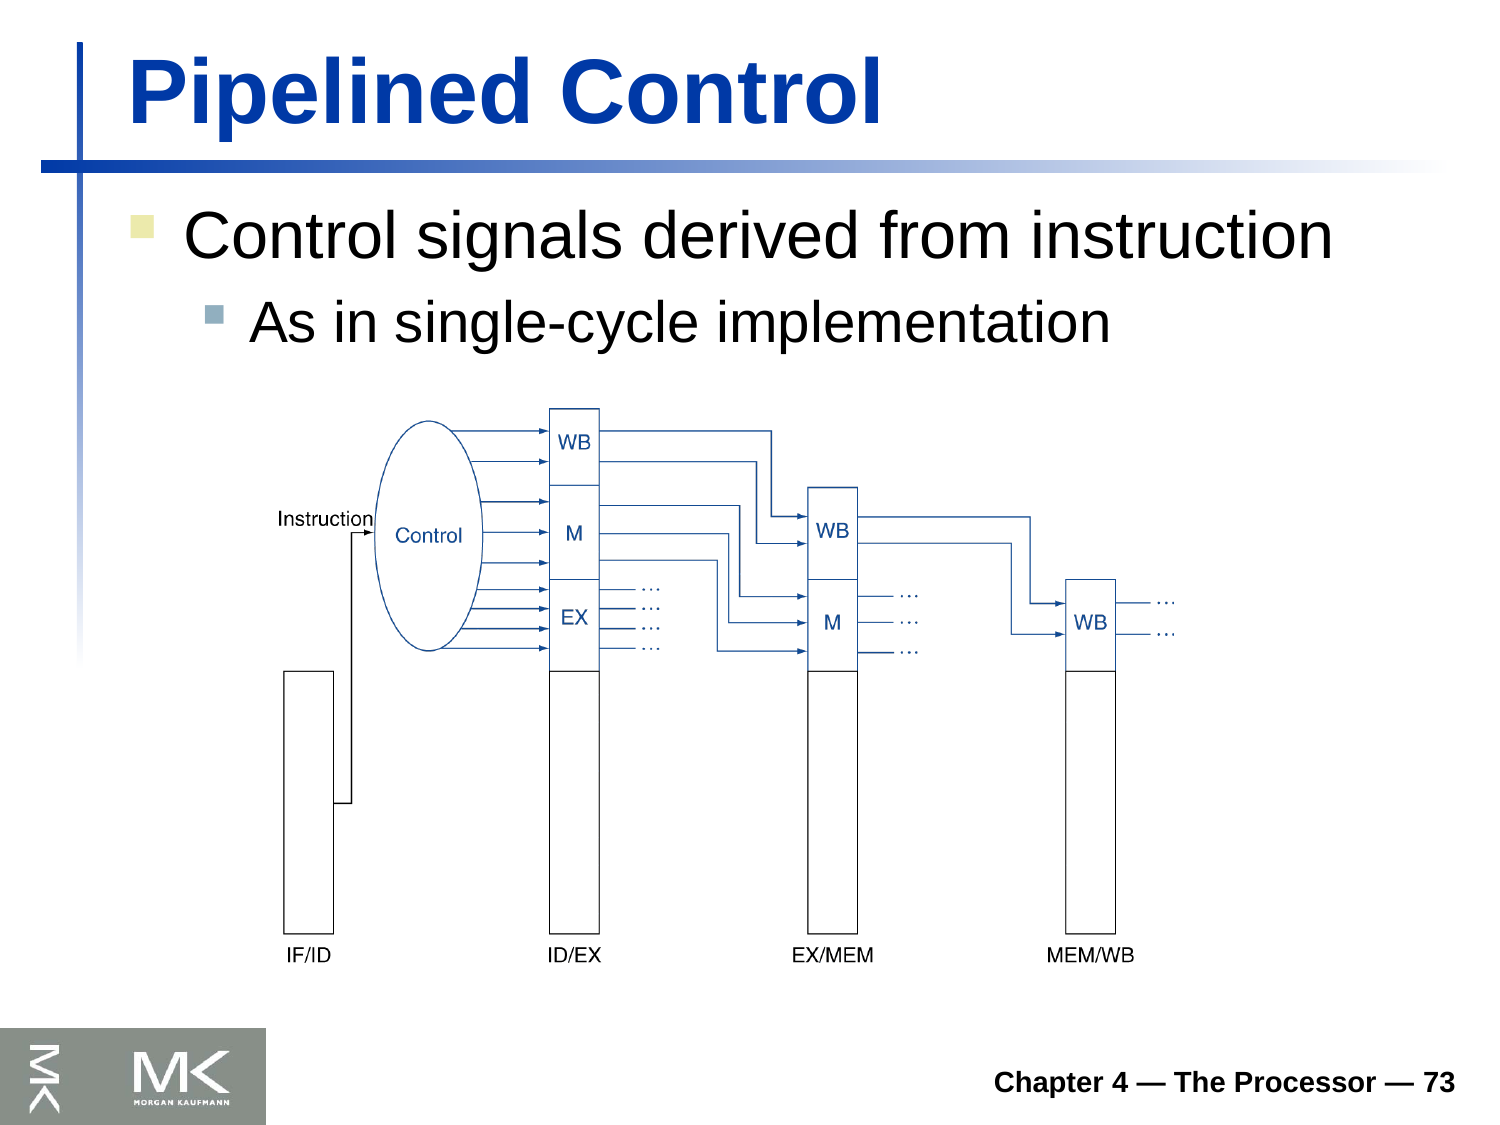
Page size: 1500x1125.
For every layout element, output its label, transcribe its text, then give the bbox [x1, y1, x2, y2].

title Pipelined Control [112, 23, 1468, 149]
picture [277, 408, 1174, 968]
list Control signals derived from instruction As in single-cycle implementation [112, 184, 1469, 374]
footer Chapter 4 — The Processor — 73 [277, 1046, 1471, 1106]
picture [0, 1028, 266, 1125]
